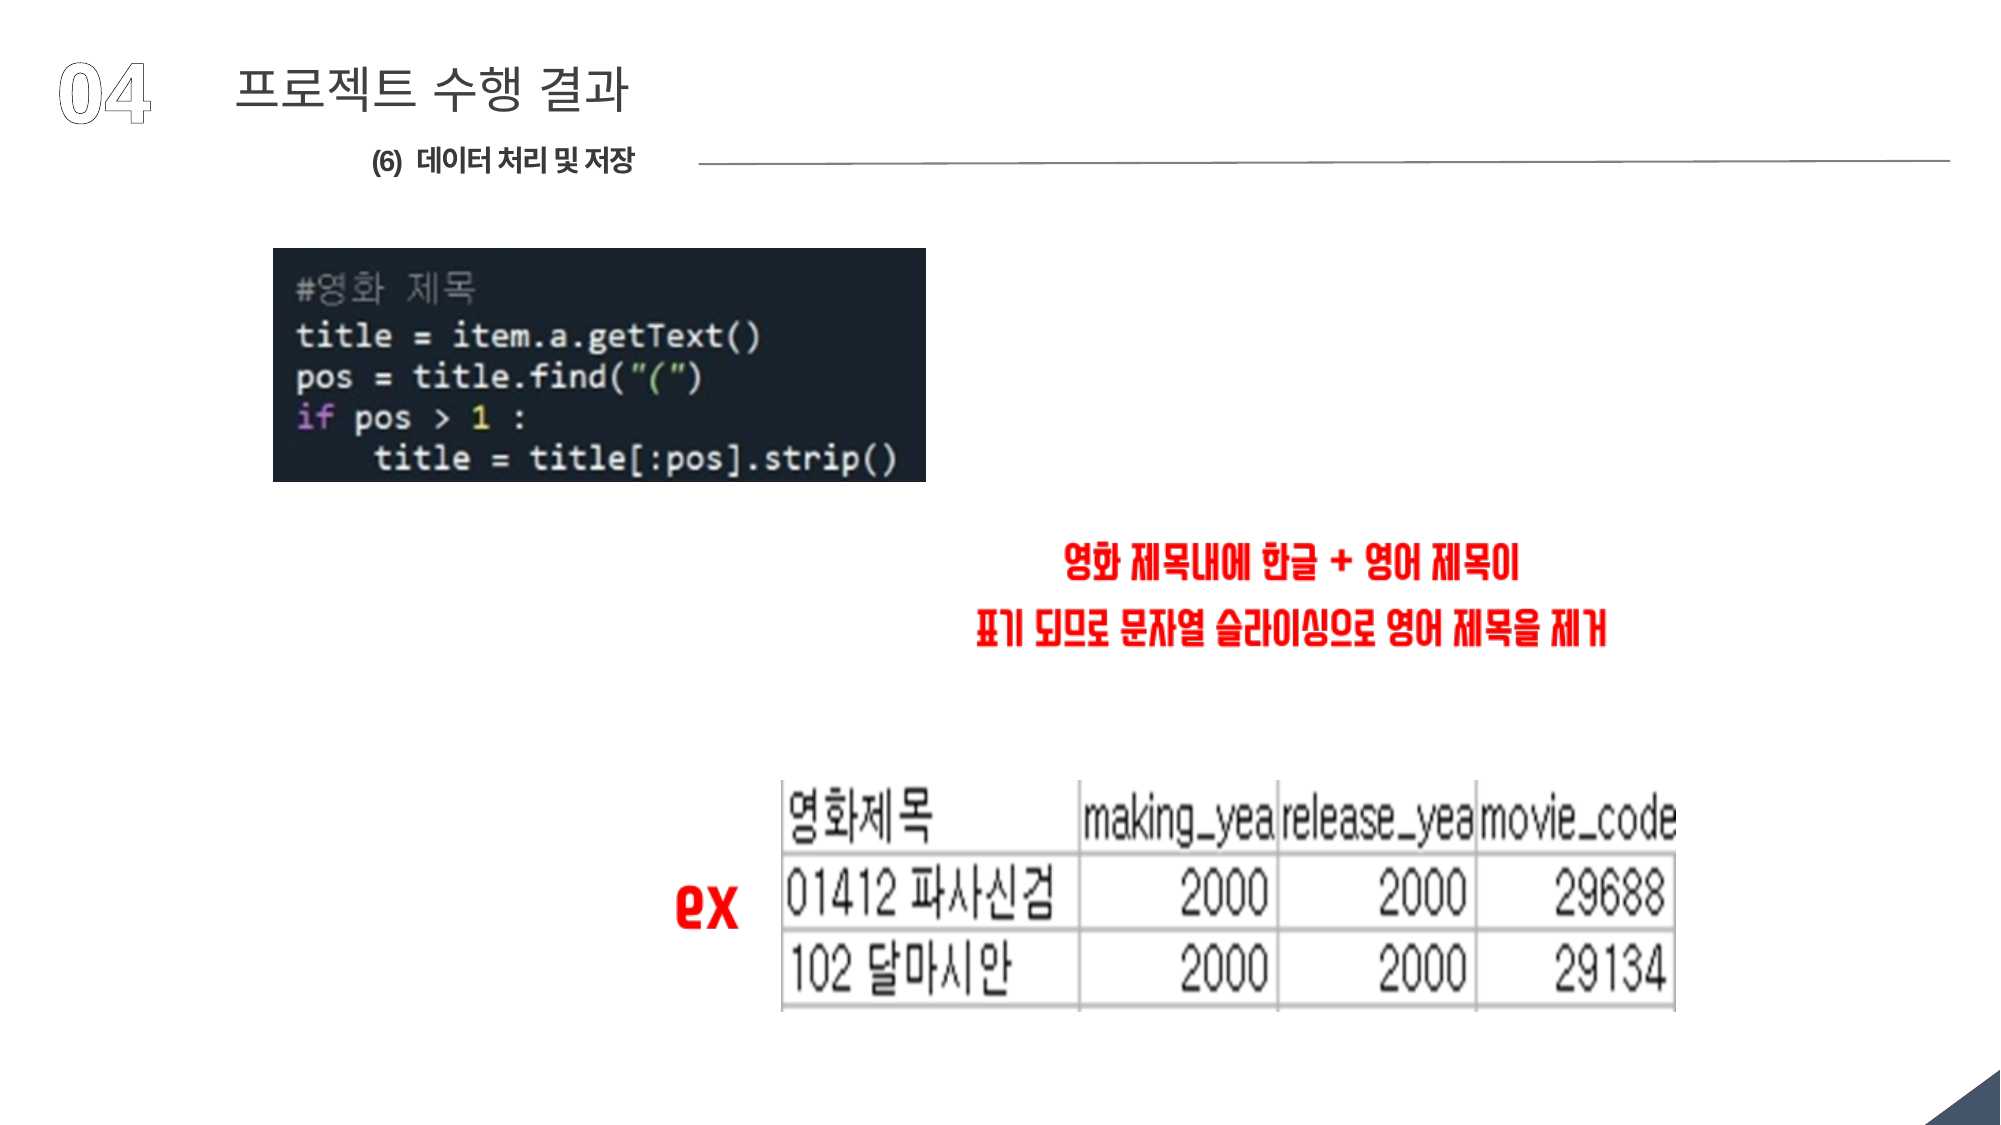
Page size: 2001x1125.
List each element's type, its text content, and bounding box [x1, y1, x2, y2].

text_box 프로젝트 수행 결과 [220, 51, 647, 127]
text_box 04 [41, 32, 233, 148]
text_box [273, 248, 1676, 1012]
text_box (6) 데이터 처리 및 저장 [193, 134, 652, 185]
text_box [41, 31, 1968, 1085]
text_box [698, 160, 1951, 165]
